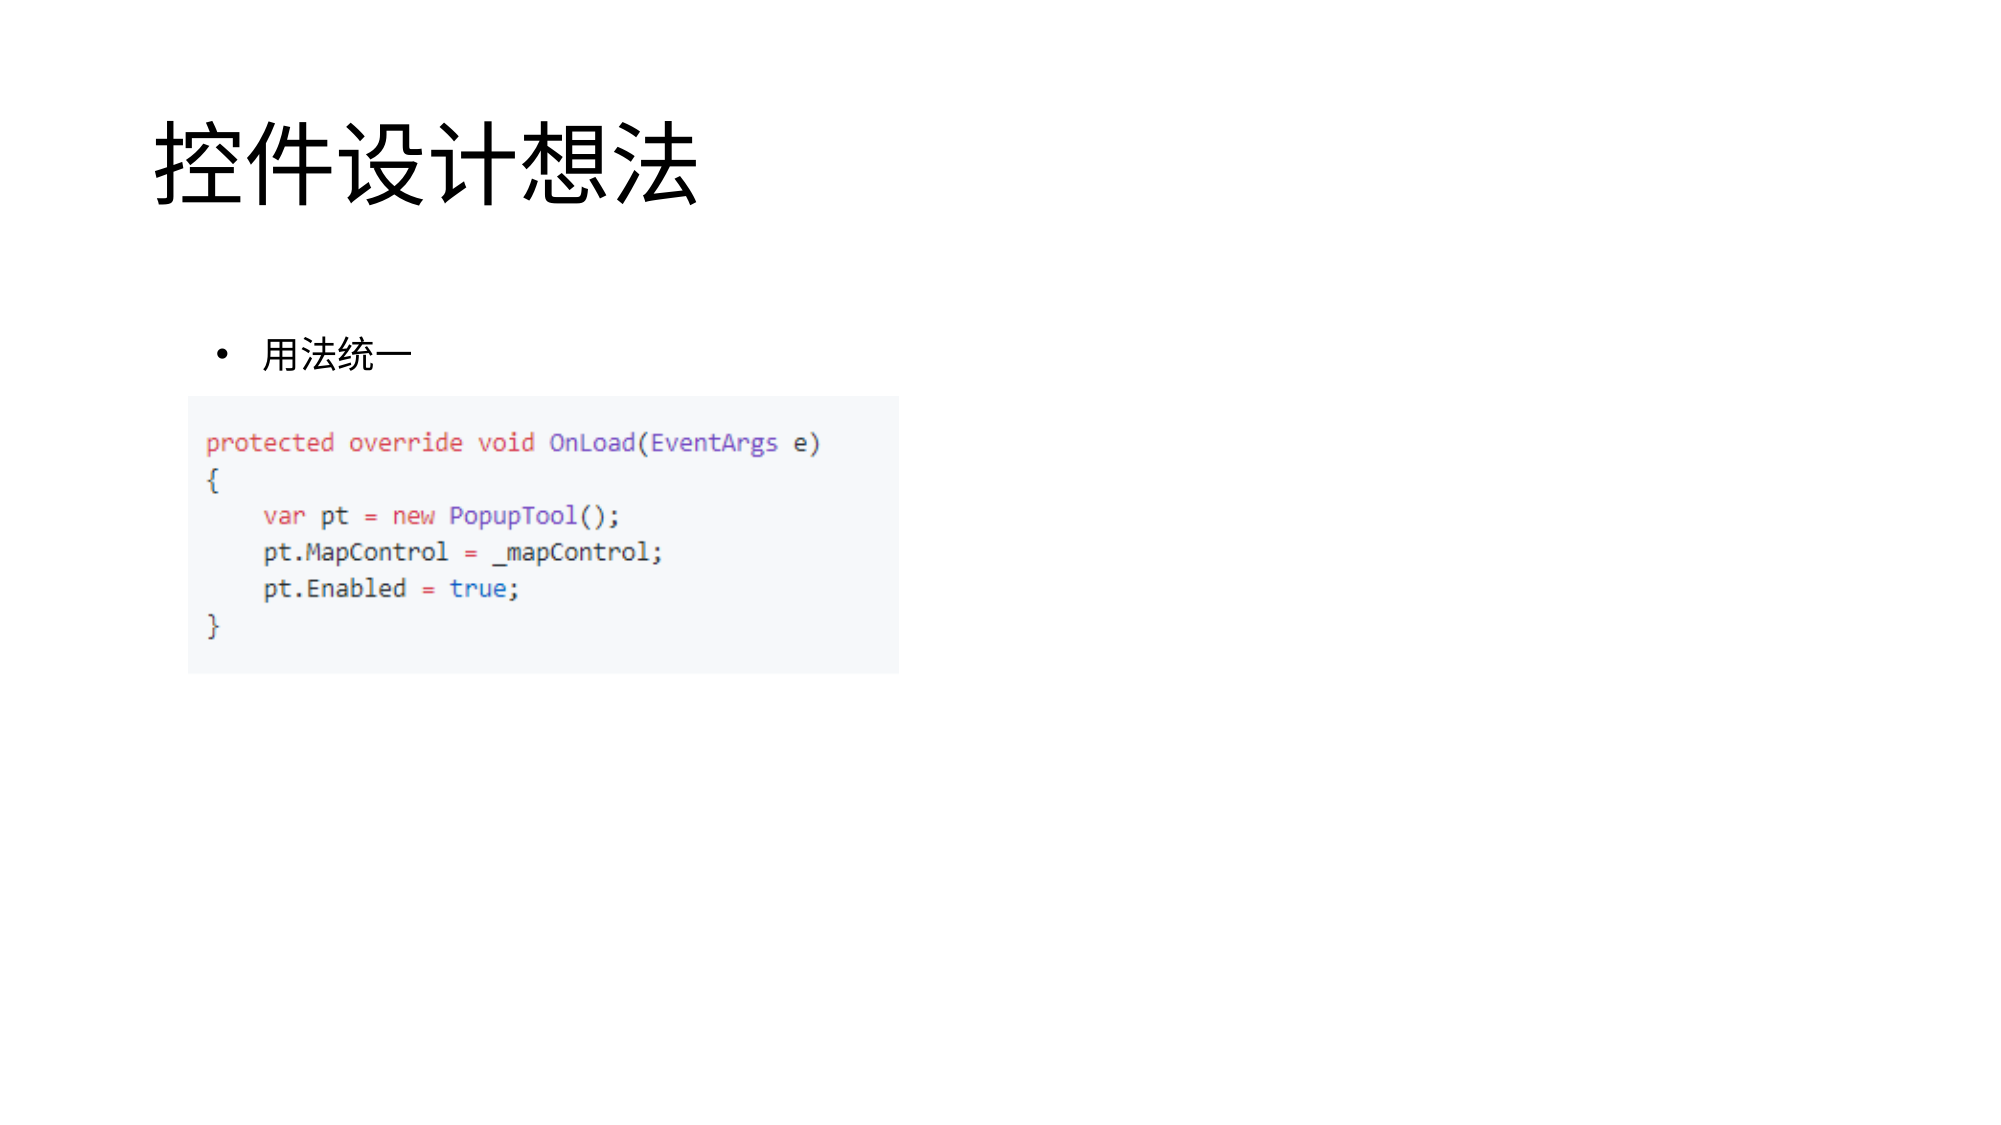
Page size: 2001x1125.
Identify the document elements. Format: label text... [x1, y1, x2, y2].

text_box 用法统一 [201, 323, 428, 384]
picture [188, 396, 899, 676]
title 控件设计想法 [137, 59, 1863, 278]
